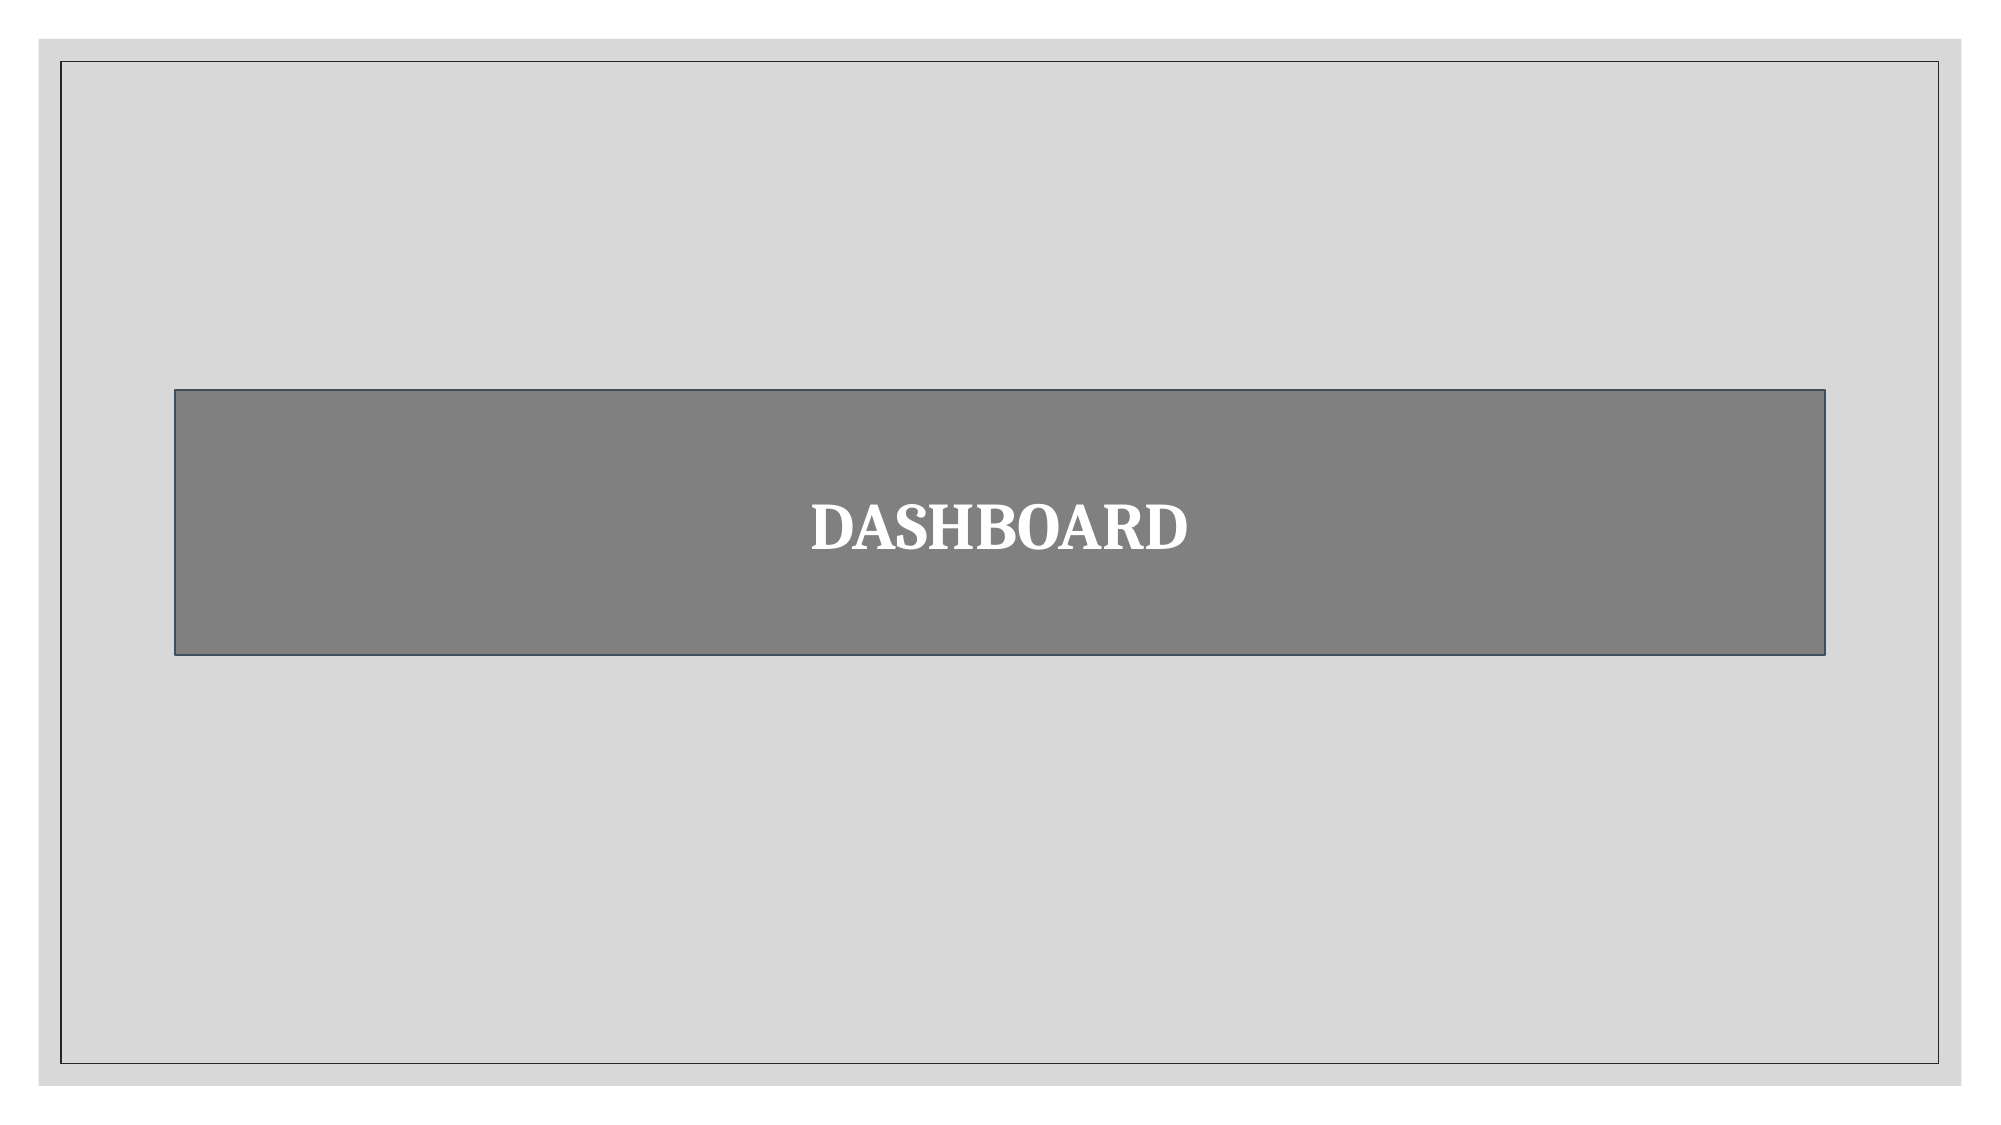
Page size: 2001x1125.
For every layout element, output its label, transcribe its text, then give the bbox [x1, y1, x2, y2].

text_box DASHBOARD [174, 389, 1826, 656]
